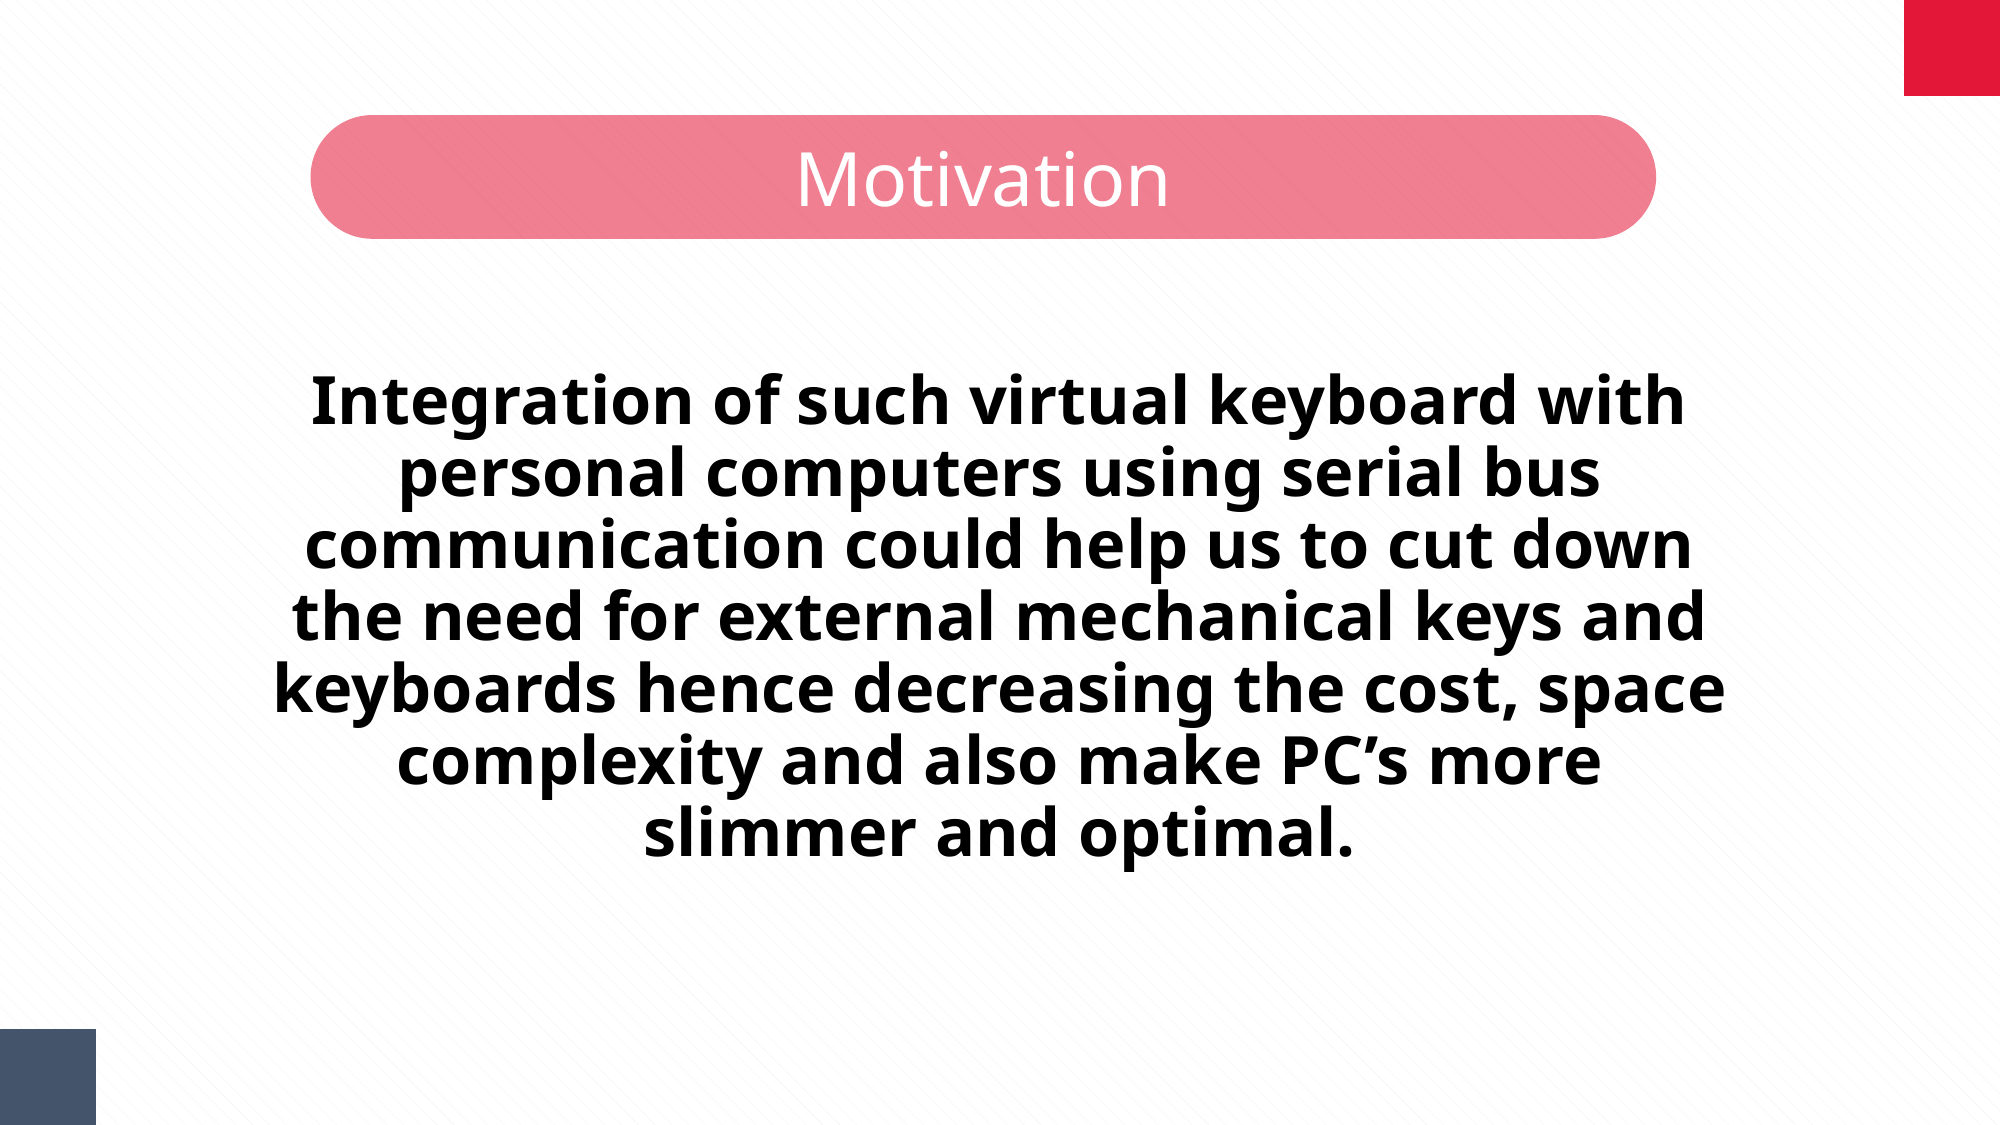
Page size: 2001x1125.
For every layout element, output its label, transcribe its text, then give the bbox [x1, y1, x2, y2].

text_box [0, 1028, 97, 1125]
text_box [1903, 0, 2000, 97]
text_box Motivation [309, 114, 1658, 240]
text_box Integration of such virtual keyboard with personal computers using serial bus communication could help us to cut down the need for external mechanical keys and keyboards hence decreasing the cost, space complexity and also make PC’s more slimmer and optimal. [249, 359, 1751, 1125]
